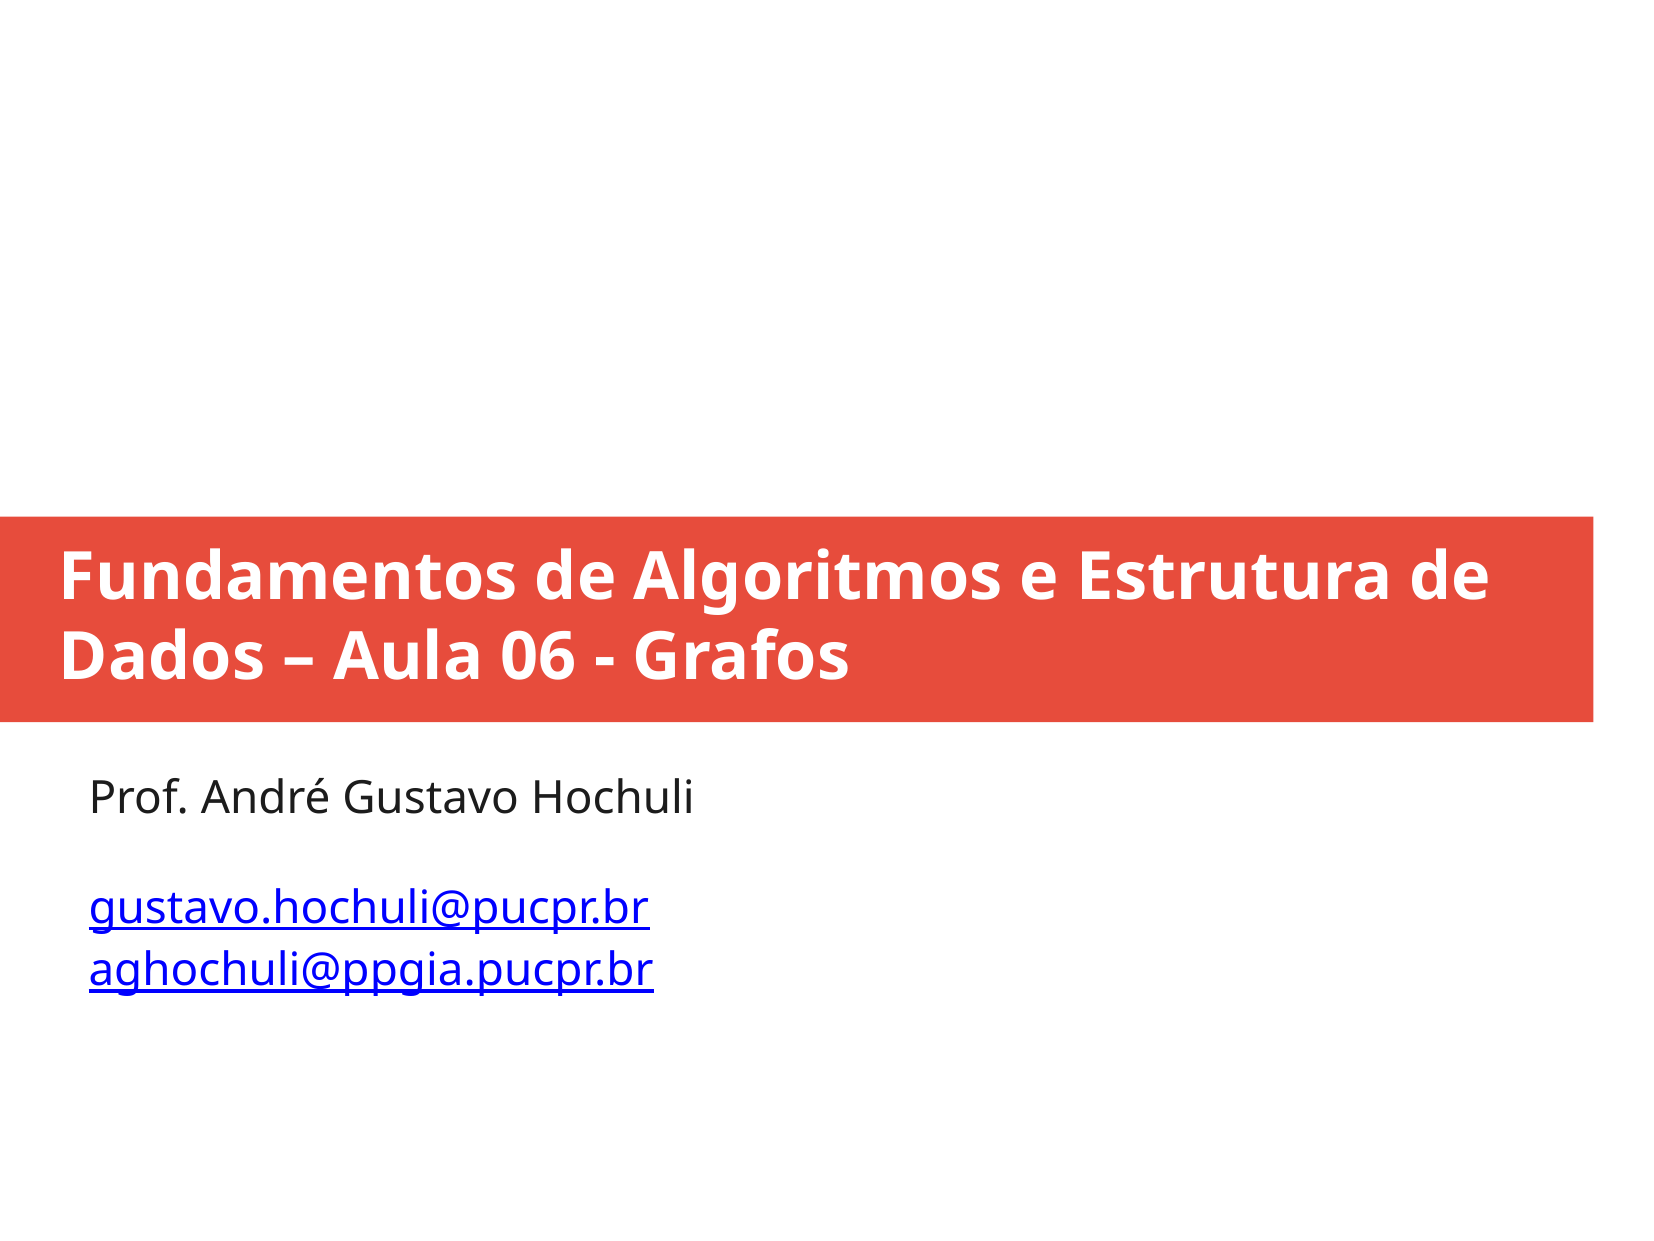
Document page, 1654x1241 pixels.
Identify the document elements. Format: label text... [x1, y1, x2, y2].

text_box Prof. André Gustavo Hochuli gustavo.hochuli@pucpr.br aghochuli@ppgia.pucpr.br [88, 767, 1594, 1180]
text_box Fundamentos de Algoritmos e Estrutura de Dados – Aula 06 - Grafos [58, 546, 1594, 693]
